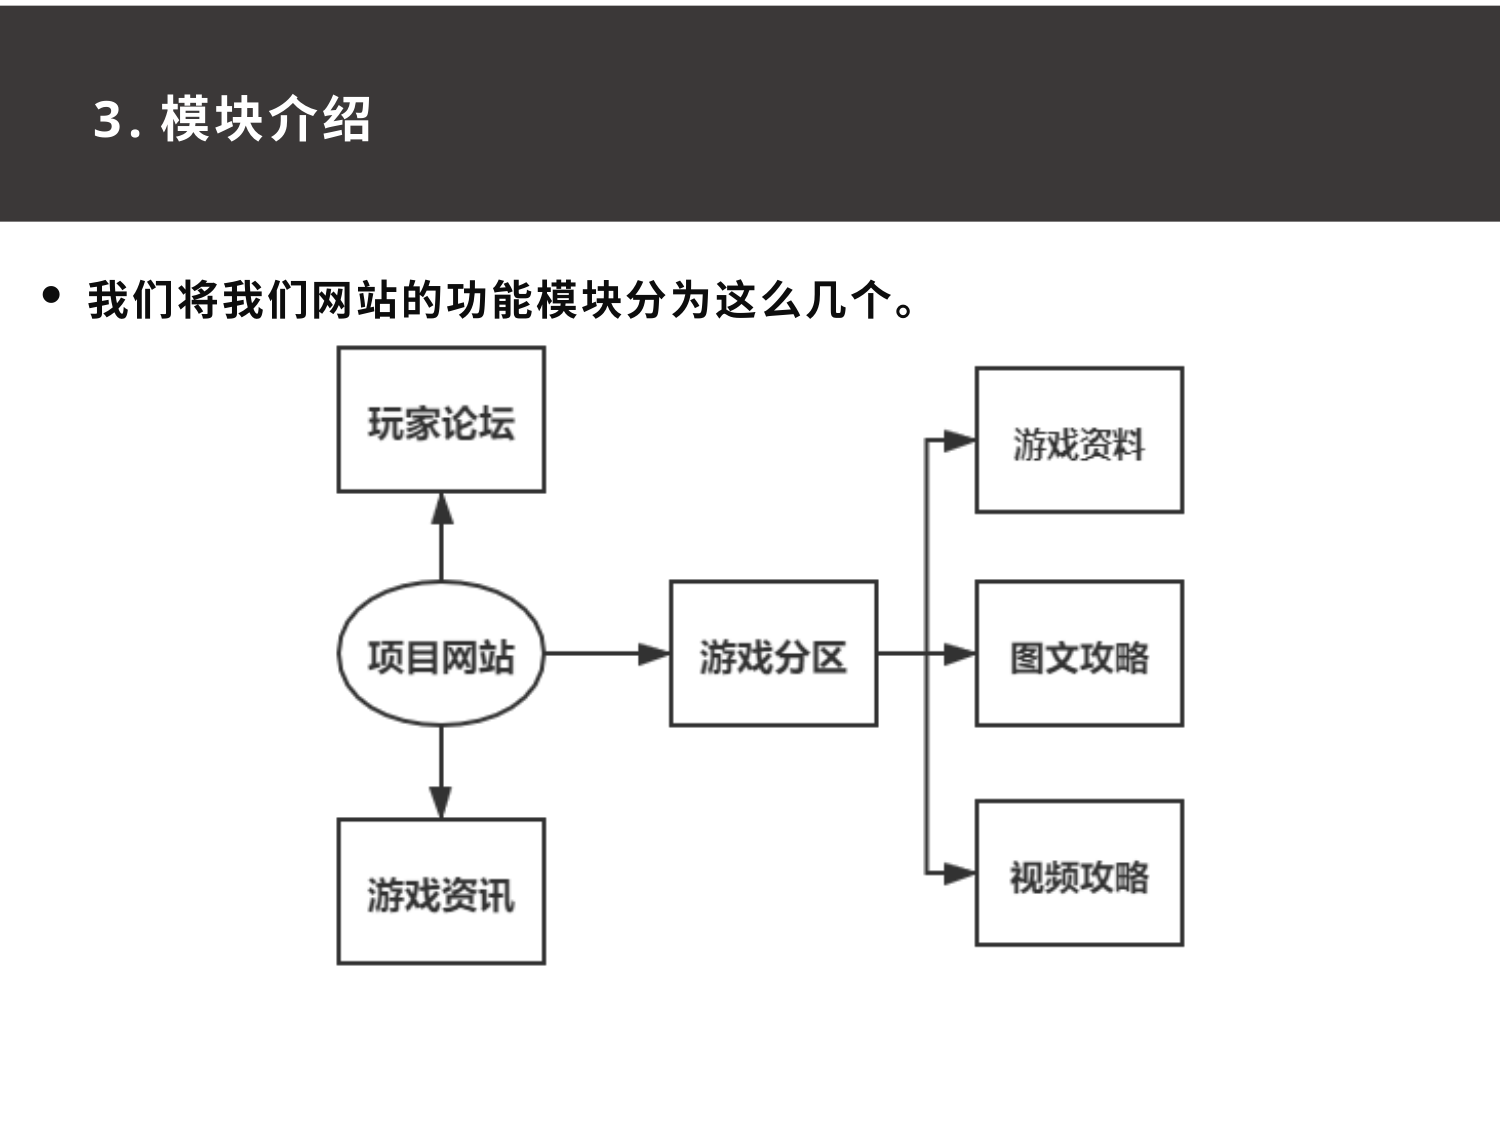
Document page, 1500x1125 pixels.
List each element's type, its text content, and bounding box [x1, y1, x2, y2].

text_box 我们将我们网站的功能模块分为这么几个。 [29, 216, 1058, 364]
text_box 3.模块介绍 [76, 81, 1446, 161]
picture [288, 297, 1234, 1015]
text_box [0, 5, 1500, 223]
